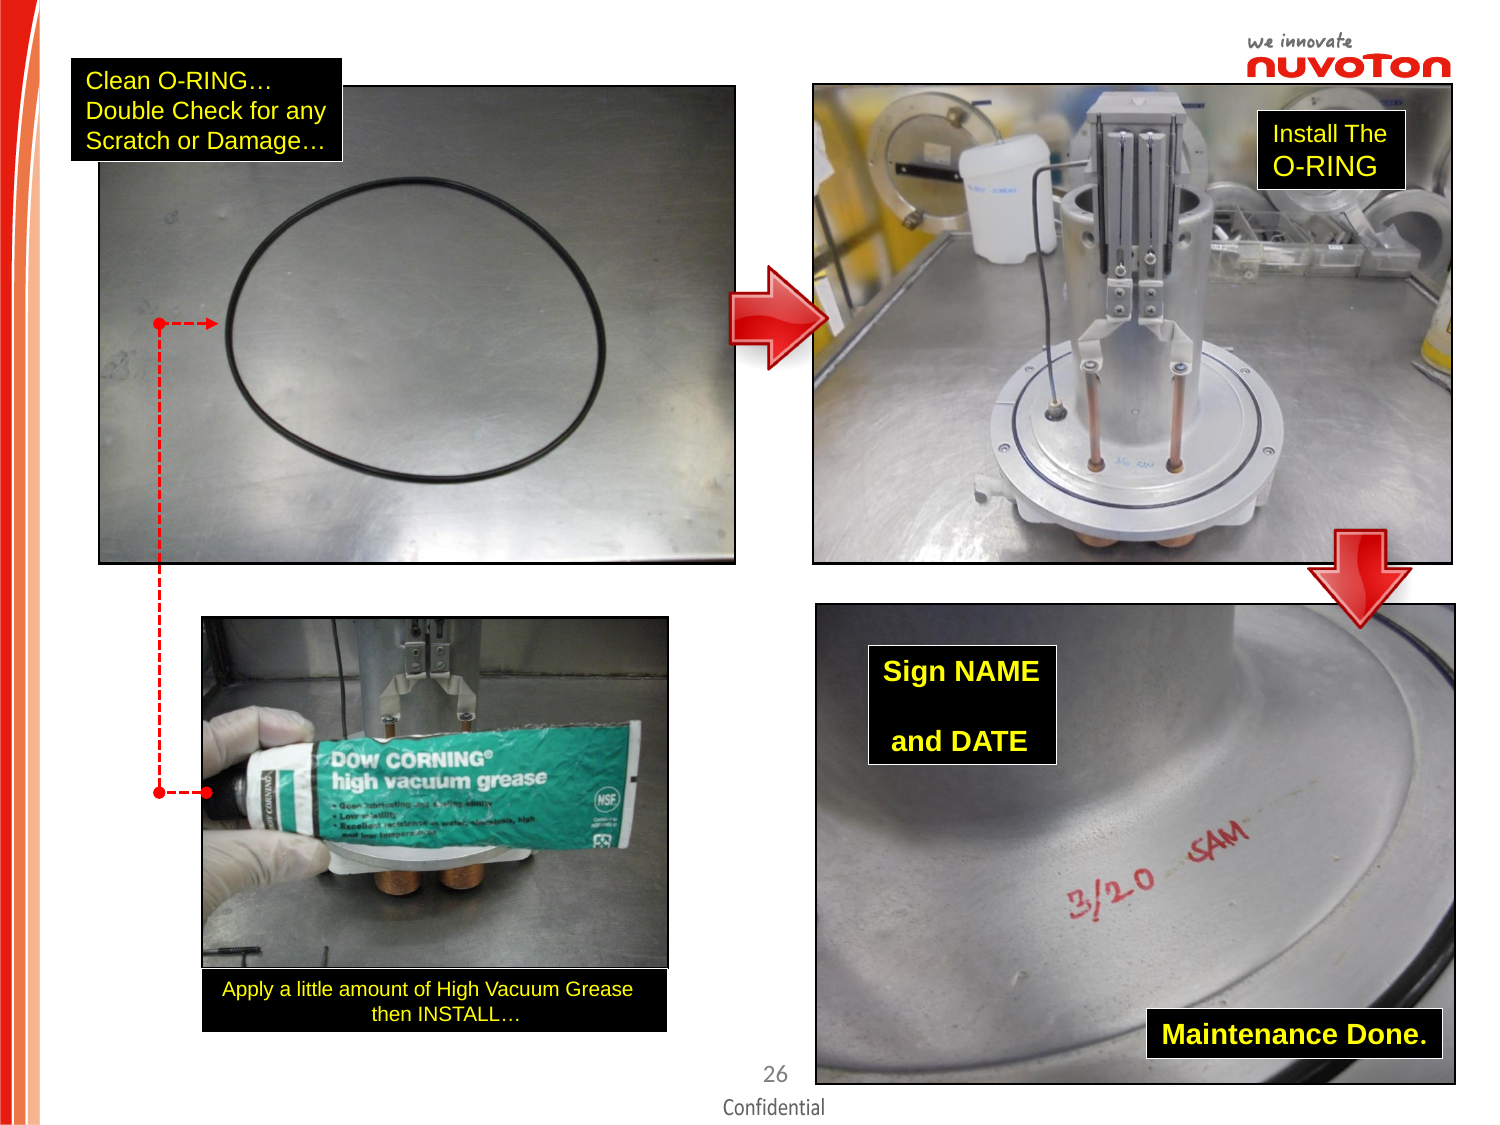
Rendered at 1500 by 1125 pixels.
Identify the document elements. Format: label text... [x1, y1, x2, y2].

text_box Clean O-RING… Double Check for any Scratch or Damage… [70, 57, 343, 162]
picture [0, 0, 1500, 1125]
text_box Apply a little amount of High Vacuum Grease then INSTALL… [201, 974, 668, 1033]
slide_number 25 [600, 1042, 951, 1103]
